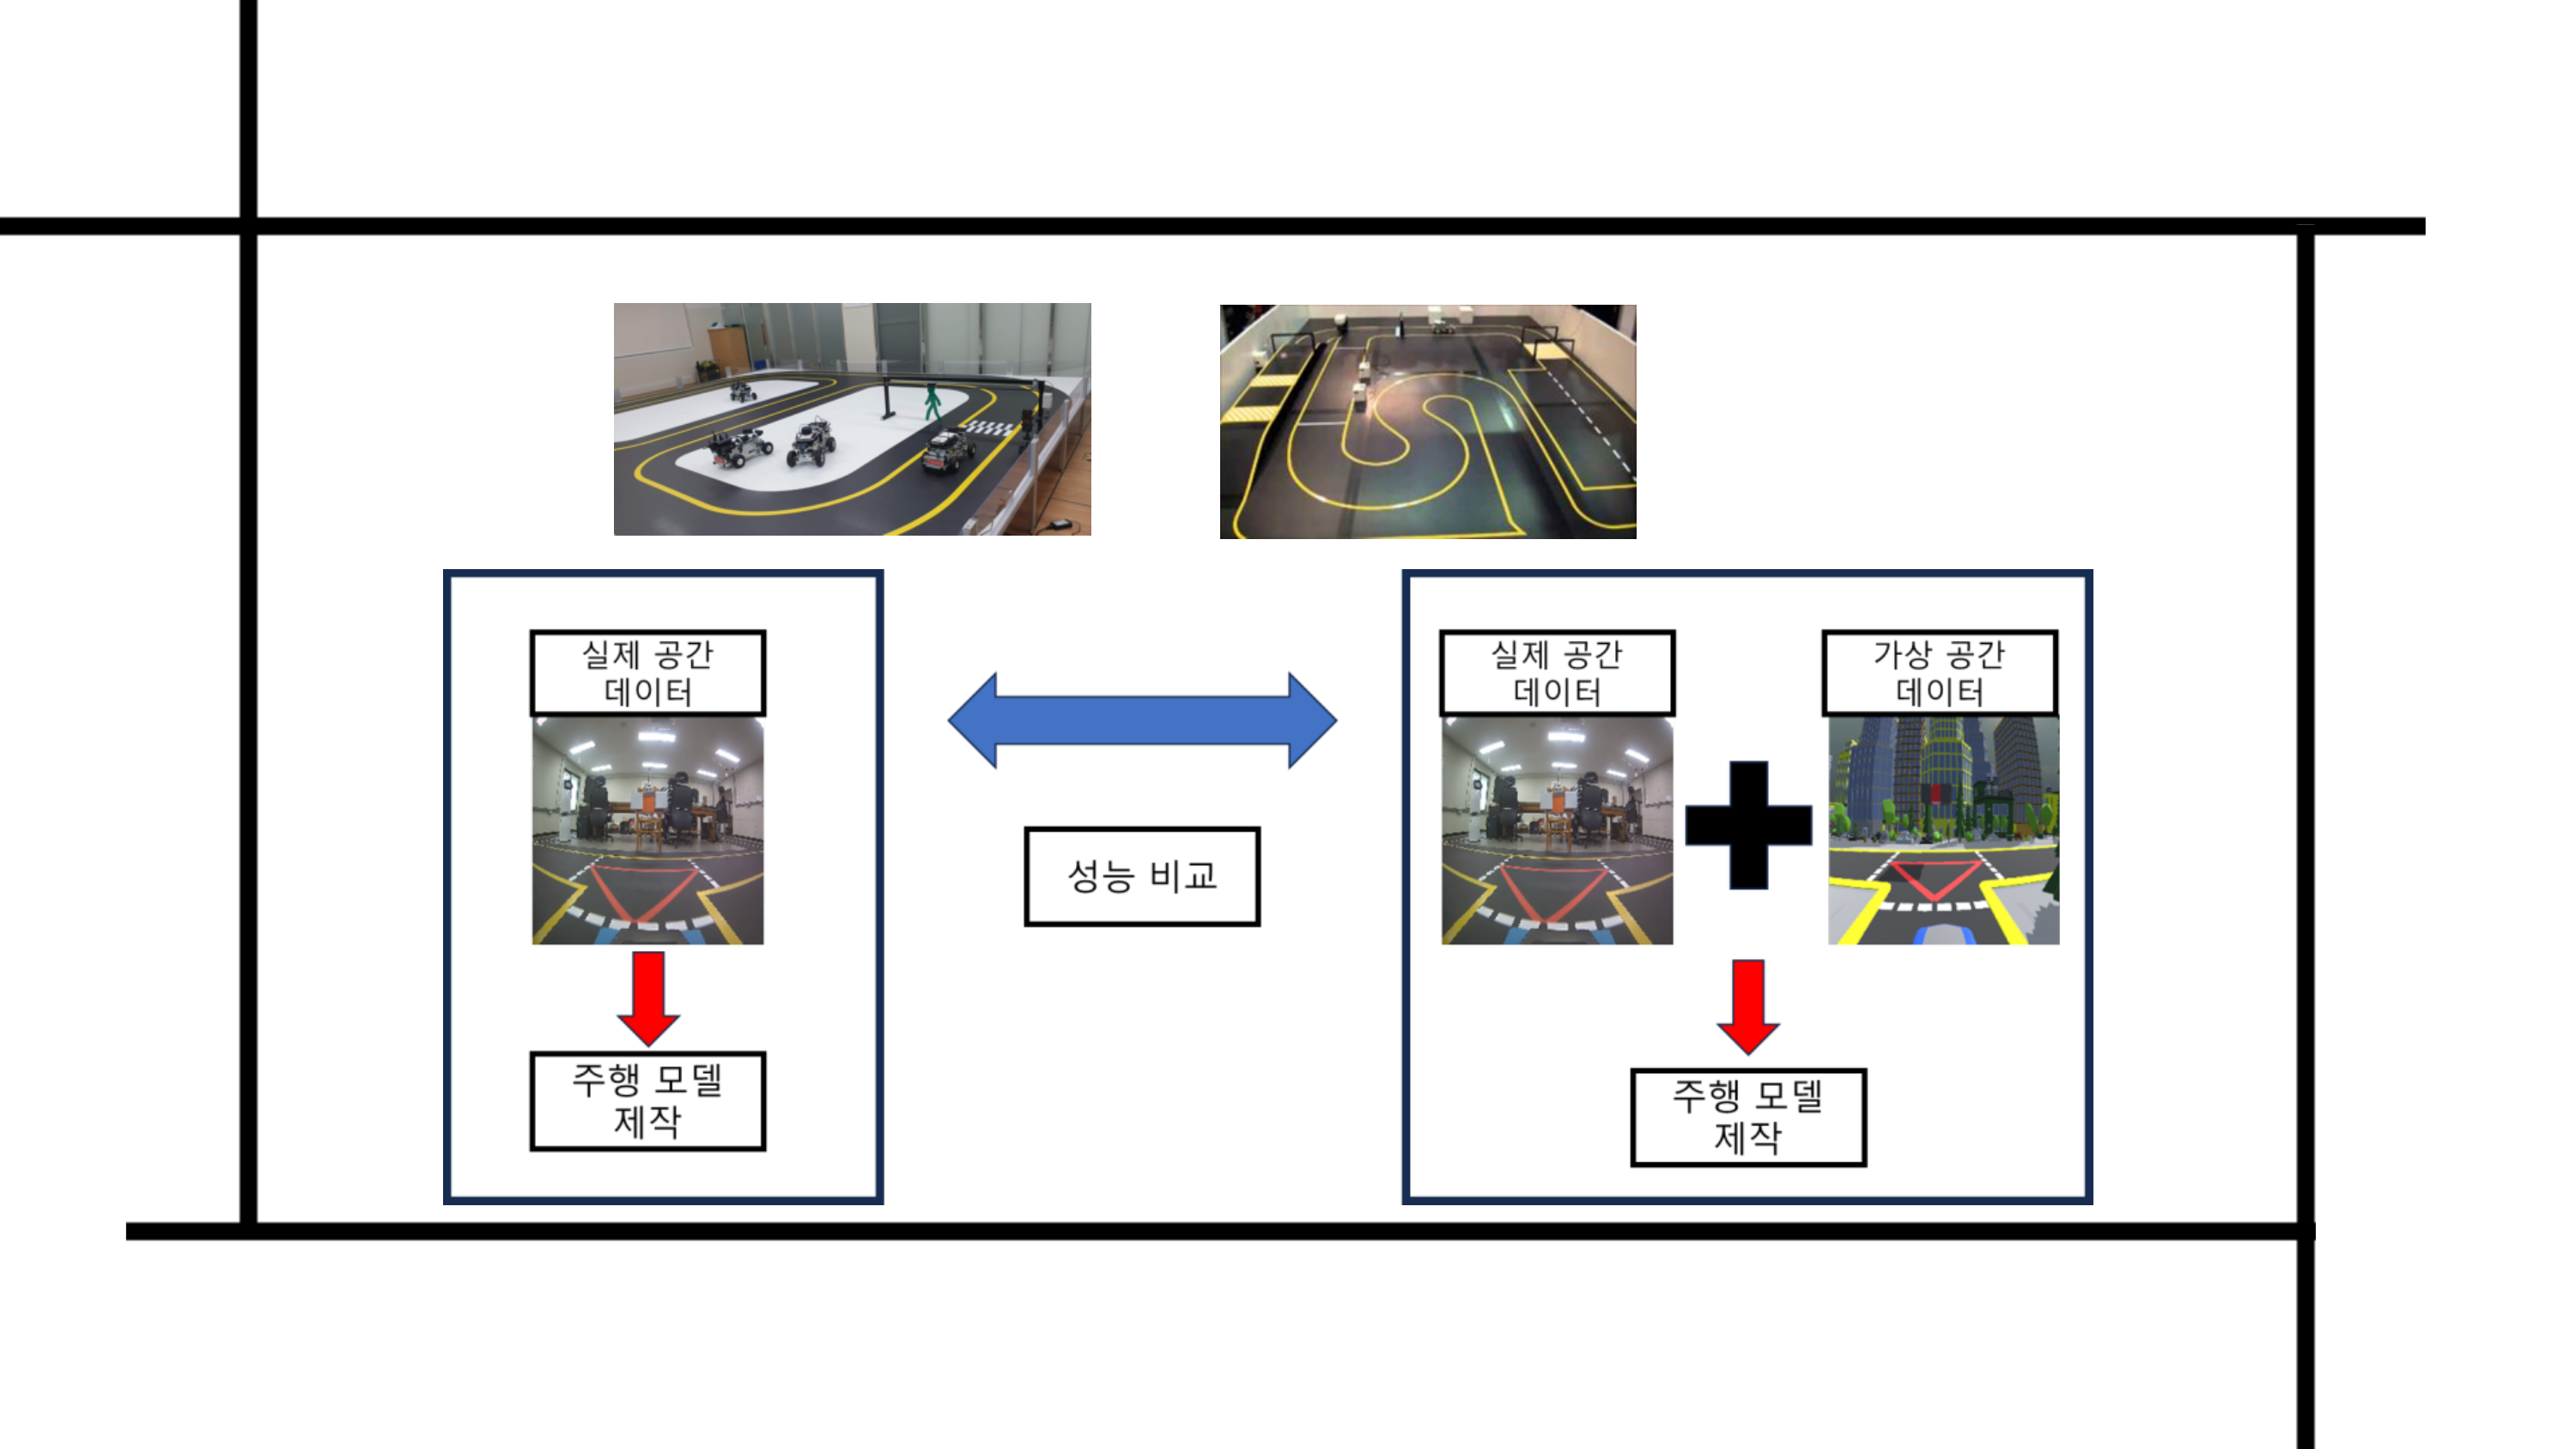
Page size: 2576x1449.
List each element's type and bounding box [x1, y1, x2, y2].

picture [2271, 901, 2340, 1449]
picture [214, 0, 283, 190]
picture [2271, 261, 2340, 831]
text_box [125, 1196, 2316, 1266]
text_box [2099, 831, 2576, 901]
picture [214, 518, 283, 1196]
text_box [613, 303, 1091, 536]
text_box [0, 190, 2426, 261]
picture [214, 261, 283, 446]
text_box [0, 446, 609, 518]
text_box [1220, 305, 1637, 540]
text_box [443, 569, 2093, 1205]
